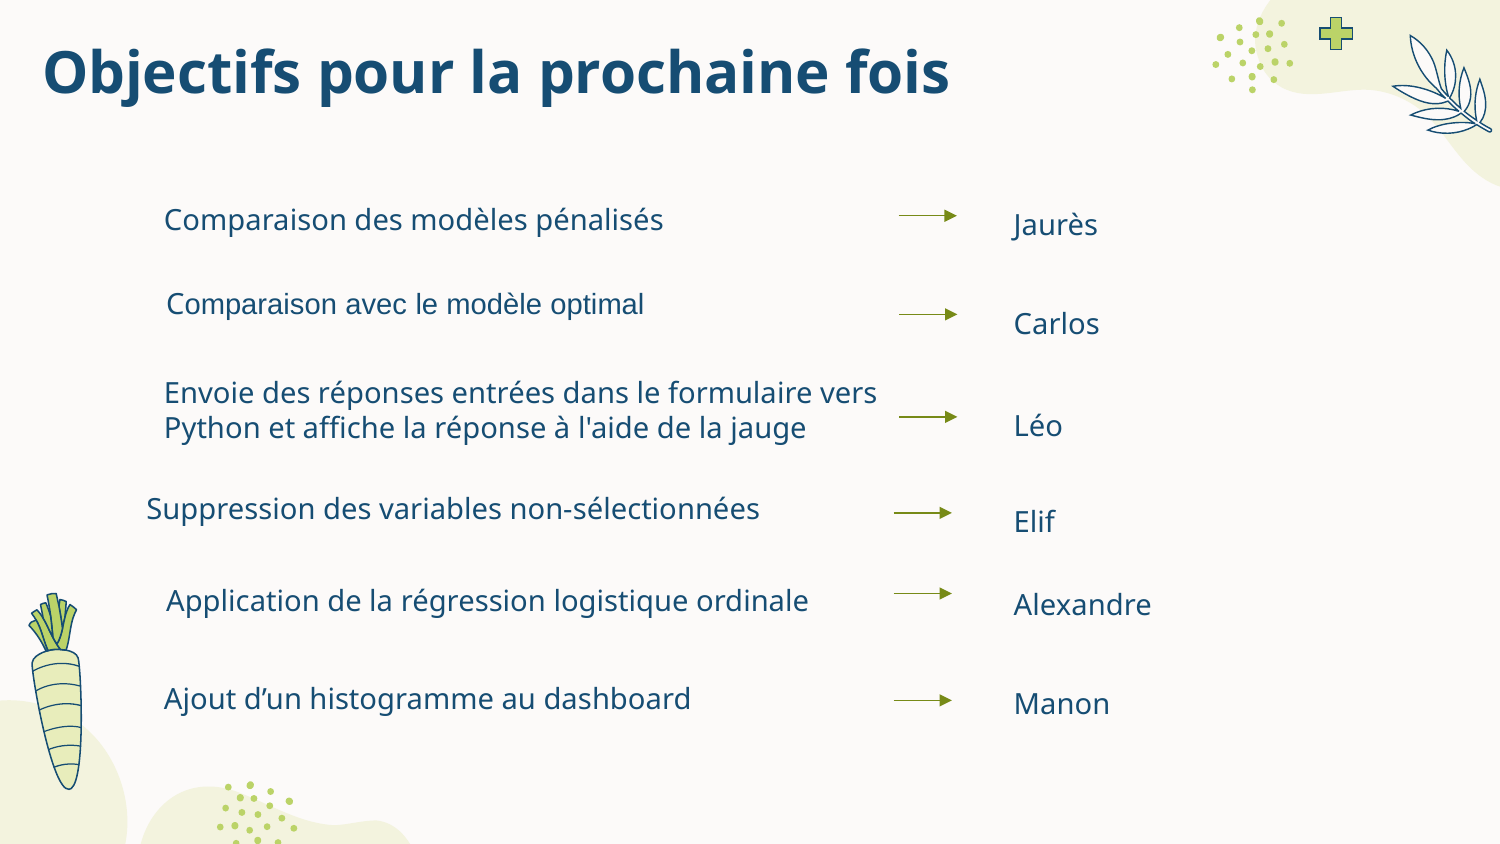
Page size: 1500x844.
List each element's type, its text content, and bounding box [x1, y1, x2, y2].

text_box Elif [998, 471, 1266, 554]
text_box Application de la régression logistique ordinale [143, 550, 980, 645]
text_box Carlos [998, 273, 1266, 368]
text_box Ajout d’un histogramme au dashboard [149, 648, 729, 743]
text_box Suppression des variables non-sélectionnées [97, 482, 810, 588]
text_box Comparaison avec le modèle optimal [143, 273, 980, 368]
text_box Jaurès [998, 174, 1266, 269]
text_box Alexandre [998, 554, 1266, 649]
title Objectifs pour la prochaine fois [27, 20, 1473, 115]
text_box Envoie des réponses entrées dans le formulaire vers Python et affiche la réponse à l'aide de la jauge [148, 368, 895, 507]
text_box Léo [998, 374, 1266, 469]
text_box Manon [998, 653, 1266, 748]
text_box Comparaison des modèles pénalisés [149, 168, 867, 263]
